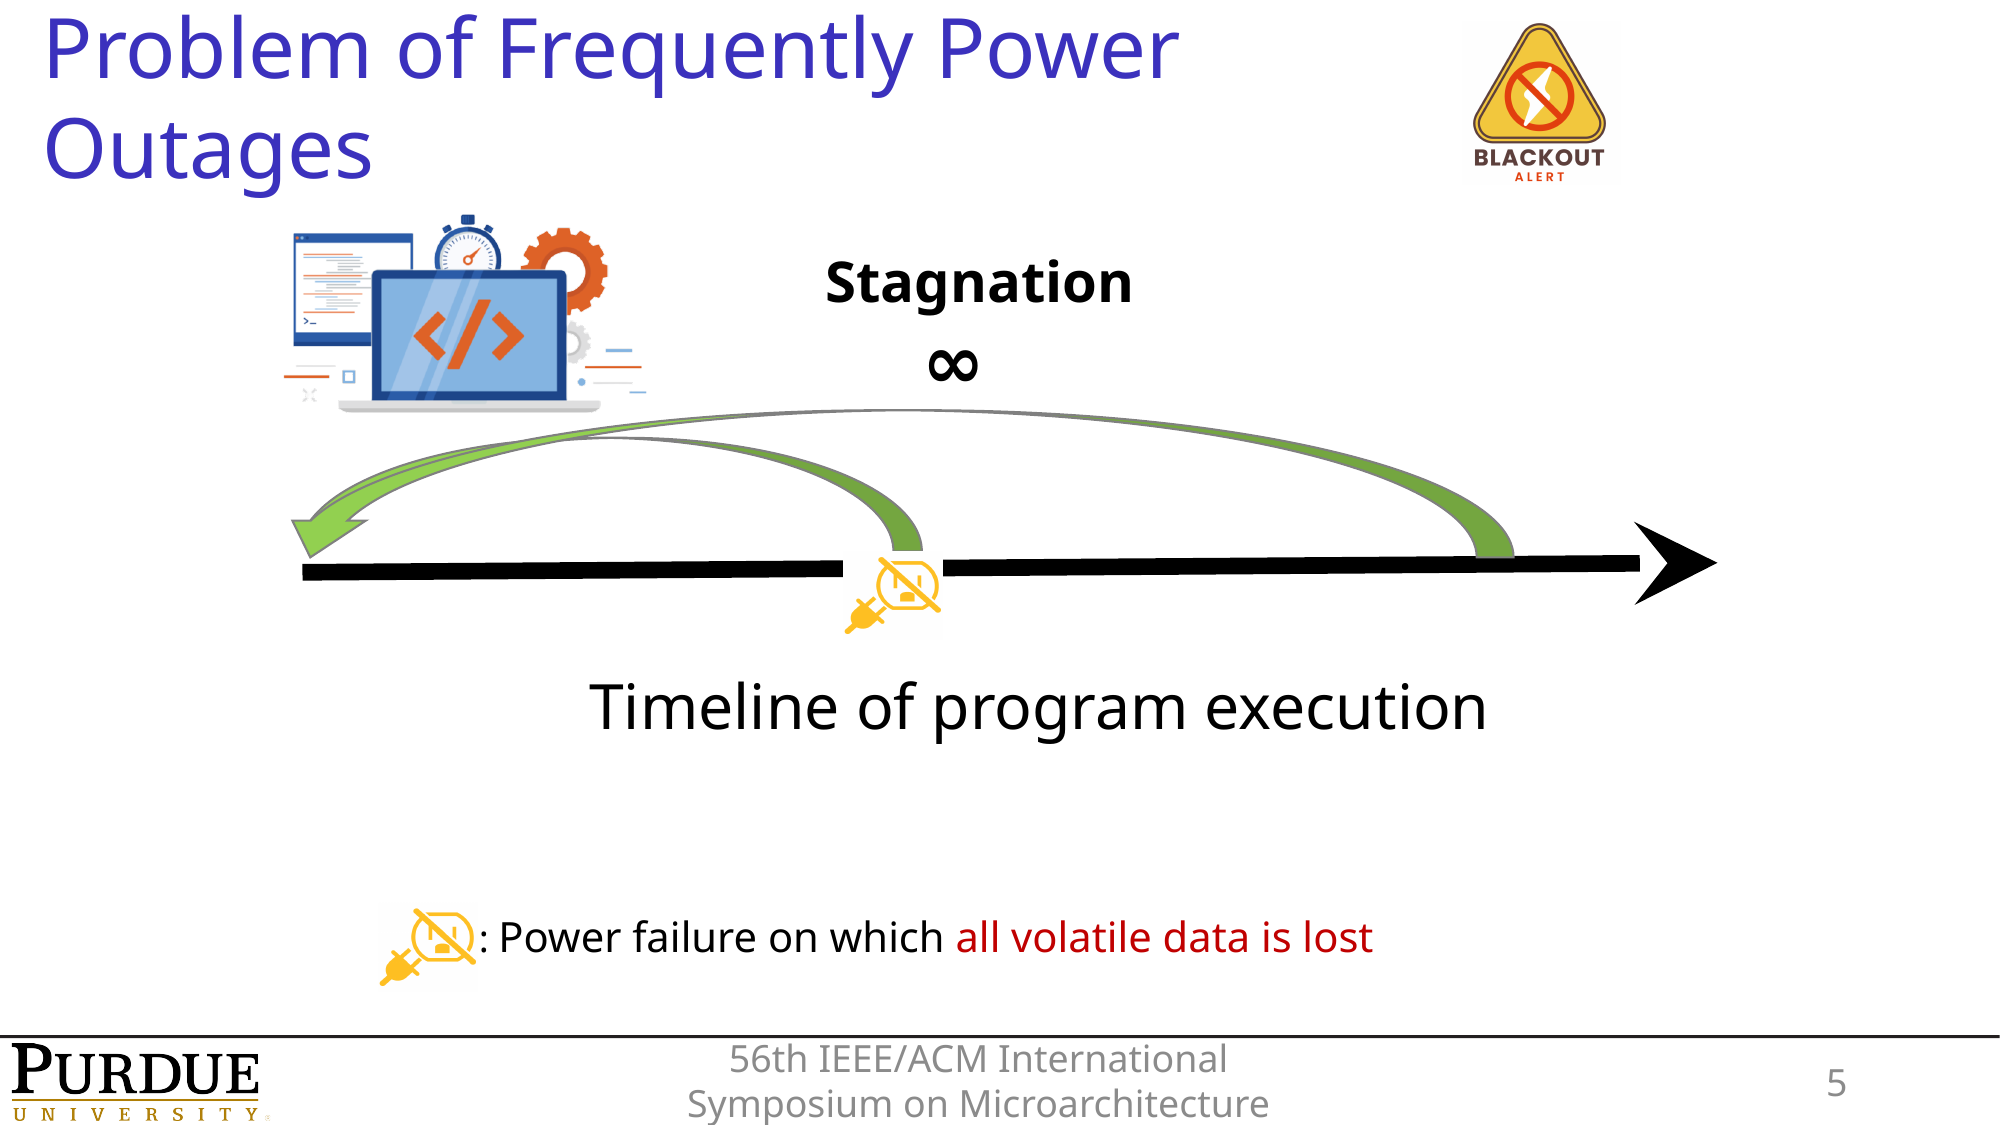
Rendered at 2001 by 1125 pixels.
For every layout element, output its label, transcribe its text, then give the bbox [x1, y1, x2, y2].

text_box Timeline of program execution [574, 659, 1514, 750]
text_box [311, 442, 506, 517]
slide_number 5 [1412, 1054, 1863, 1115]
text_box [943, 562, 1718, 573]
picture [11, 1043, 271, 1121]
text_box [660, 409, 1515, 559]
text_box Problem of Frequently Power Outages [27, 13, 1542, 177]
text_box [302, 562, 843, 573]
picture [1462, 21, 1621, 185]
text_box 56th IEEE/ACM International Symposium on Microarchitecture [619, 1045, 1338, 1115]
text_box [570, 436, 923, 551]
text_box [290, 428, 647, 559]
picture [269, 195, 660, 428]
text_box Stagnation ∞ [810, 239, 1168, 412]
text_box : Power failure on which all volatile data is lost [478, 903, 1389, 968]
picture [843, 551, 943, 640]
picture [378, 902, 478, 992]
